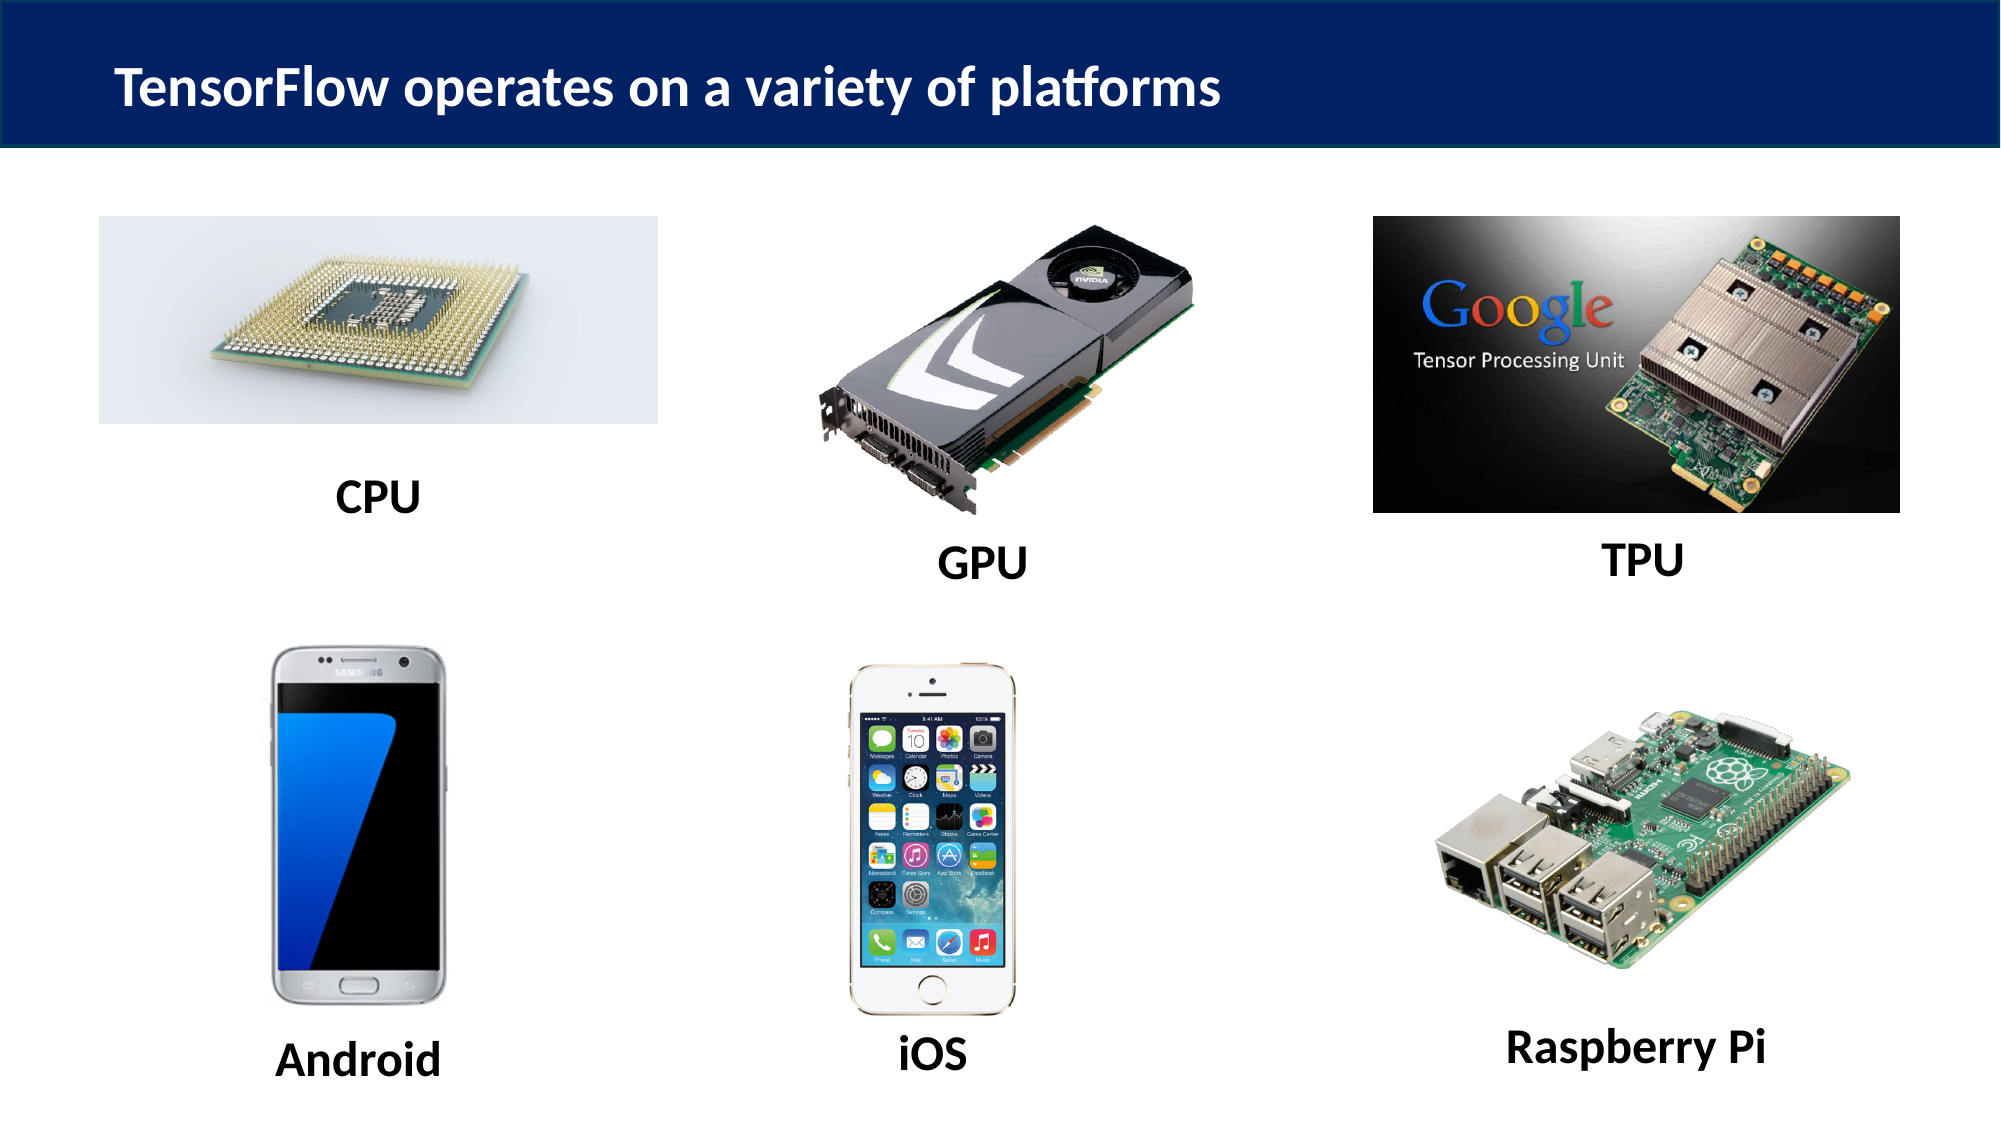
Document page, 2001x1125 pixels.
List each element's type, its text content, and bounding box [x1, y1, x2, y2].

picture [1373, 216, 1901, 513]
picture [99, 216, 658, 425]
text_box Raspberry Pi [1488, 1006, 1785, 1082]
text_box TPU [1495, 521, 1792, 594]
text_box iOS [784, 1044, 1081, 1088]
picture [810, 216, 1203, 523]
picture [1433, 707, 1854, 971]
text_box GPU [835, 531, 1132, 597]
picture [176, 643, 541, 1007]
title TensorFlow operates on a variety of platforms [99, 19, 1900, 146]
text_box CPU [230, 456, 527, 532]
picture [560, 643, 1306, 1035]
text_box Android [210, 1018, 507, 1094]
